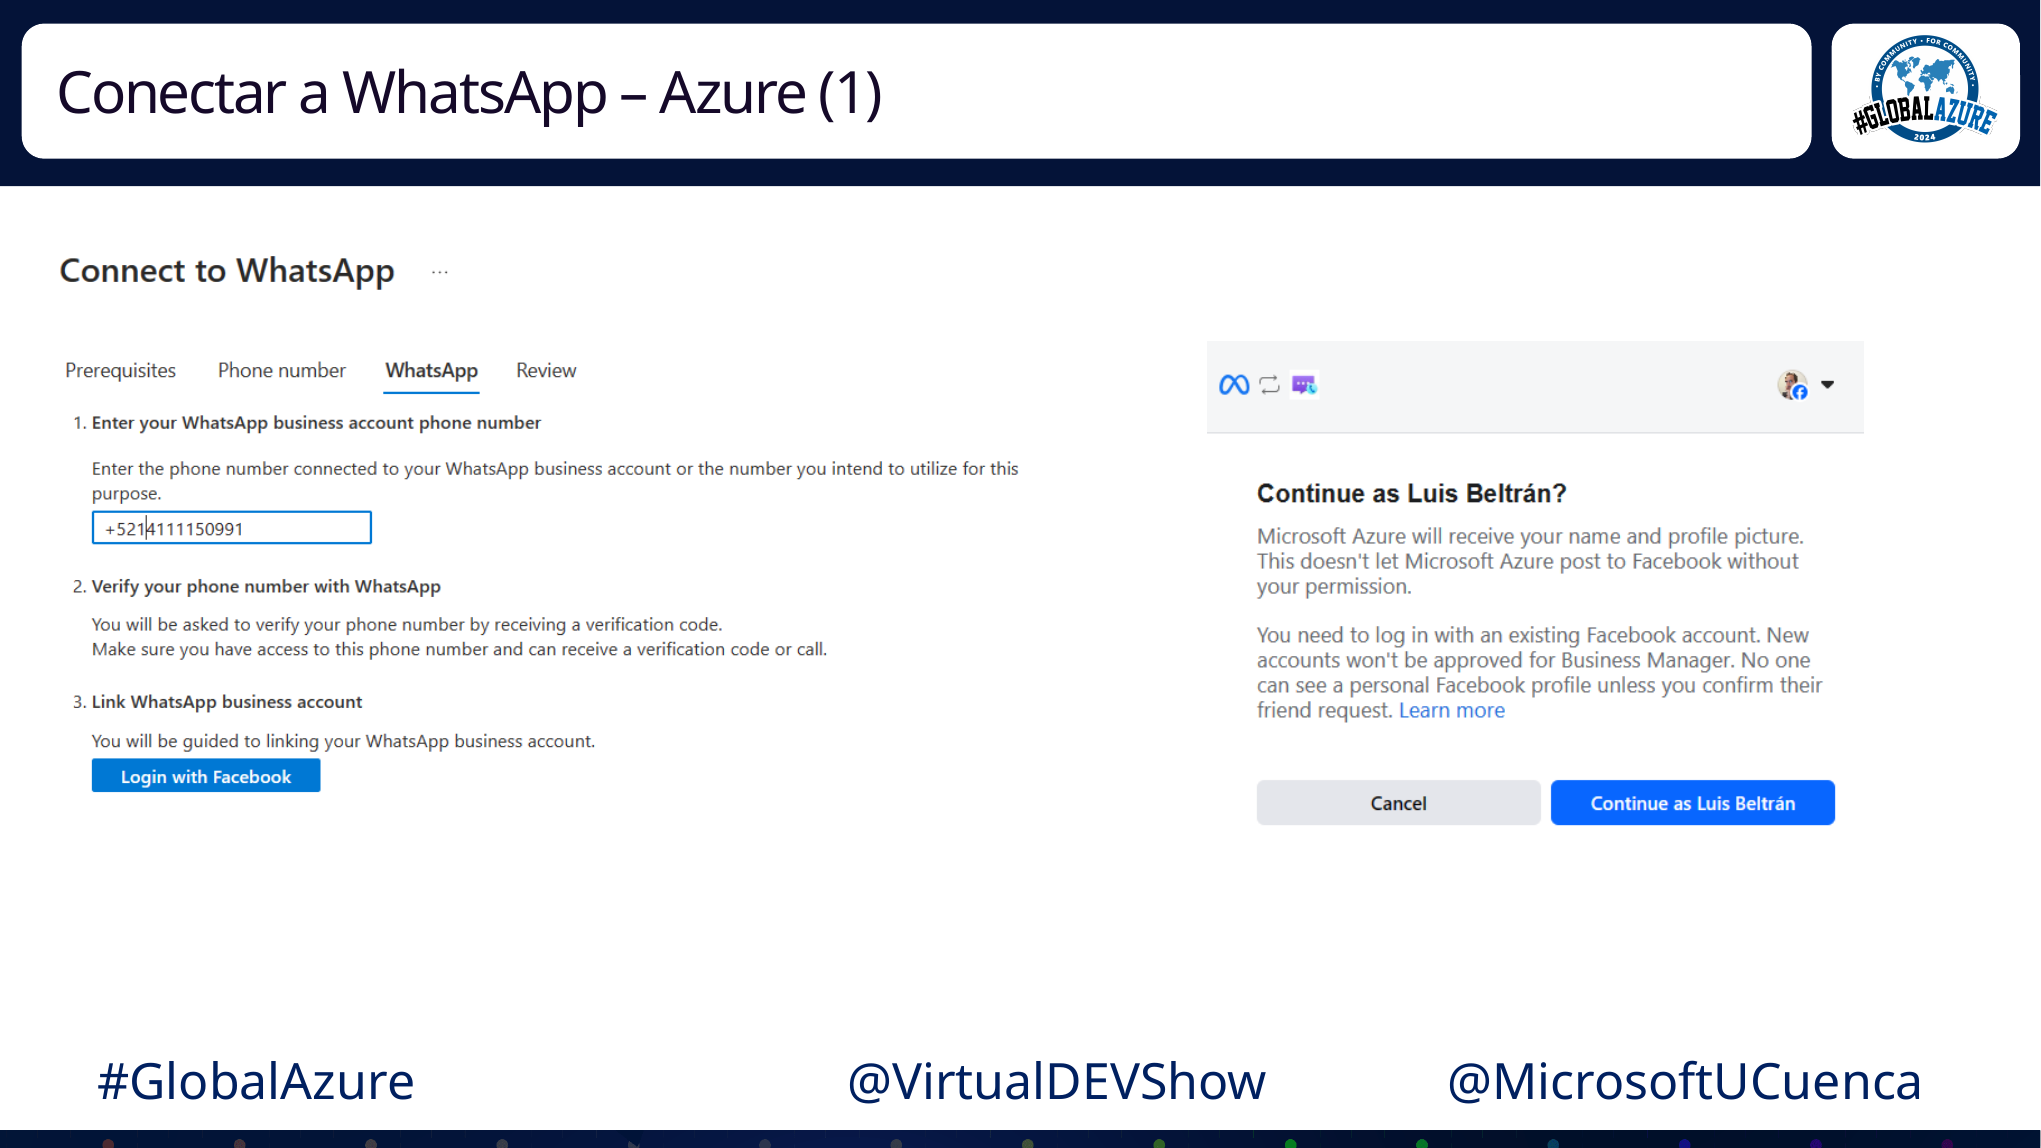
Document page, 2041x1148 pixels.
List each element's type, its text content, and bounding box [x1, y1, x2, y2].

title Conectar a WhatsApp – Azure (1) [32, 48, 1771, 130]
picture [1207, 340, 1865, 844]
picture [1848, 30, 2002, 149]
picture [45, 235, 1021, 819]
picture [0, 1130, 2041, 1148]
text_box #GlobalAzure @VirtualDEVShow @MicrosoftUCuenca [82, 1048, 1983, 1118]
